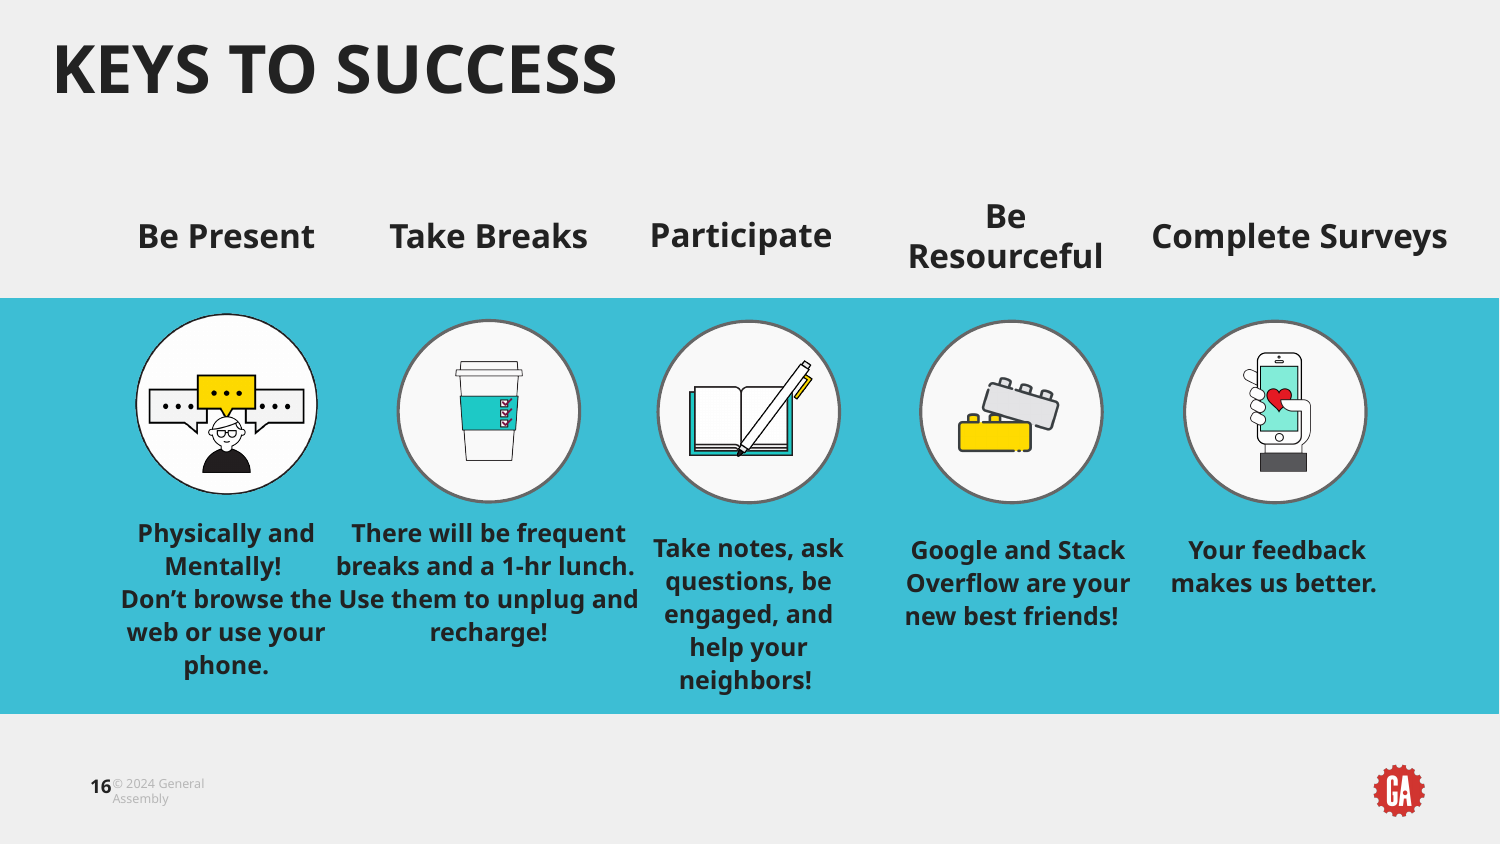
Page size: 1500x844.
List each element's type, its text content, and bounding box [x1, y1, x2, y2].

text_box [0, 298, 1499, 714]
text_box Be Present [81, 170, 372, 299]
text_box [963, 489, 1060, 503]
text_box Take notes, ask questions, be engaged, and help your neighbors! [634, 514, 863, 664]
picture [1243, 351, 1311, 473]
text_box There will be frequent breaks and a 1-hr lunch. Use them to unplug and recharge! [334, 514, 634, 657]
text_box Take Breaks [372, 170, 617, 299]
text_box Participate [627, 169, 855, 299]
text_box Google and Stack Overflow are your new best friends! [883, 516, 1142, 666]
picture [1373, 764, 1426, 818]
text_box Physically and Mentally! Don’t browse the web or use your phone. [112, 515, 341, 714]
picture [689, 360, 813, 457]
text_box [920, 358, 938, 466]
text_box Your feedback makes us better. [1142, 516, 1412, 666]
text_box [947, 321, 1103, 475]
text_box [1184, 321, 1367, 503]
text_box [658, 321, 840, 503]
picture [135, 313, 318, 496]
text_box [398, 320, 580, 503]
text_box 16 [74, 761, 133, 813]
picture [943, 349, 1074, 480]
title KEYS TO SUCCESS [51, 42, 1449, 137]
picture [455, 361, 523, 461]
text_box Complete Surveys [1144, 171, 1469, 299]
text_box Be Resourceful [867, 171, 1144, 300]
